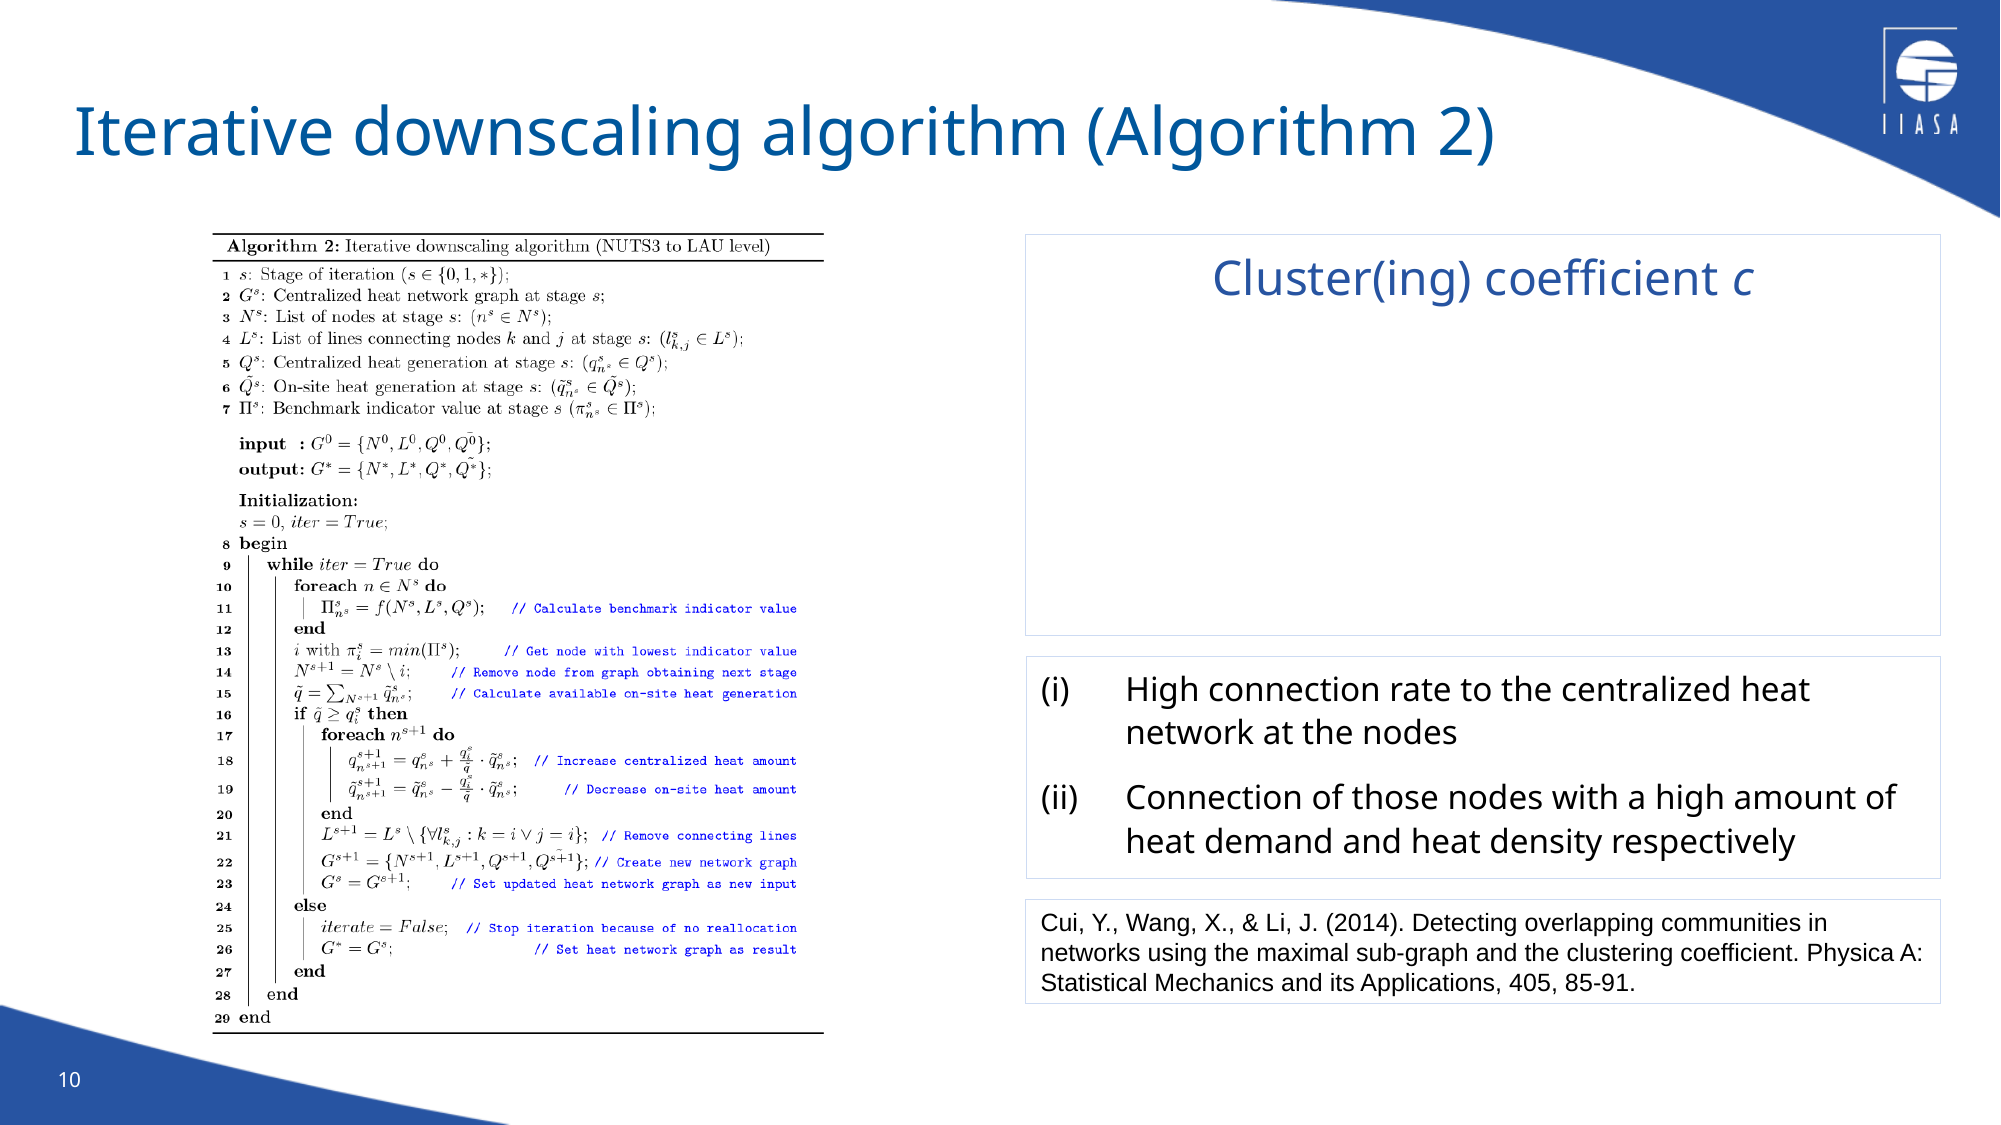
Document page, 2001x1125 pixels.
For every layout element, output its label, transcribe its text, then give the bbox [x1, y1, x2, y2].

picture [0, 0, 2000, 1125]
title Iterative downscaling algorithm (Algorithm 2) [59, 43, 1863, 224]
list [198, 221, 835, 1043]
text_box [1026, 235, 1940, 635]
list High connection rate to the centralized heat network at the nodes Connection of those nodes with a high amount of heat demand and heat density respectively [1026, 656, 1941, 879]
slide_number 10 [42, 1042, 493, 1102]
text_box Cui, Y., Wang, X., & Li, J. (2014). Detecting overlapping communities in networks using the maximal sub-graph and the clustering coefficient. Physica A: Statistical Mechanics and its Applications, 405, 85-91. [1025, 899, 1941, 1004]
